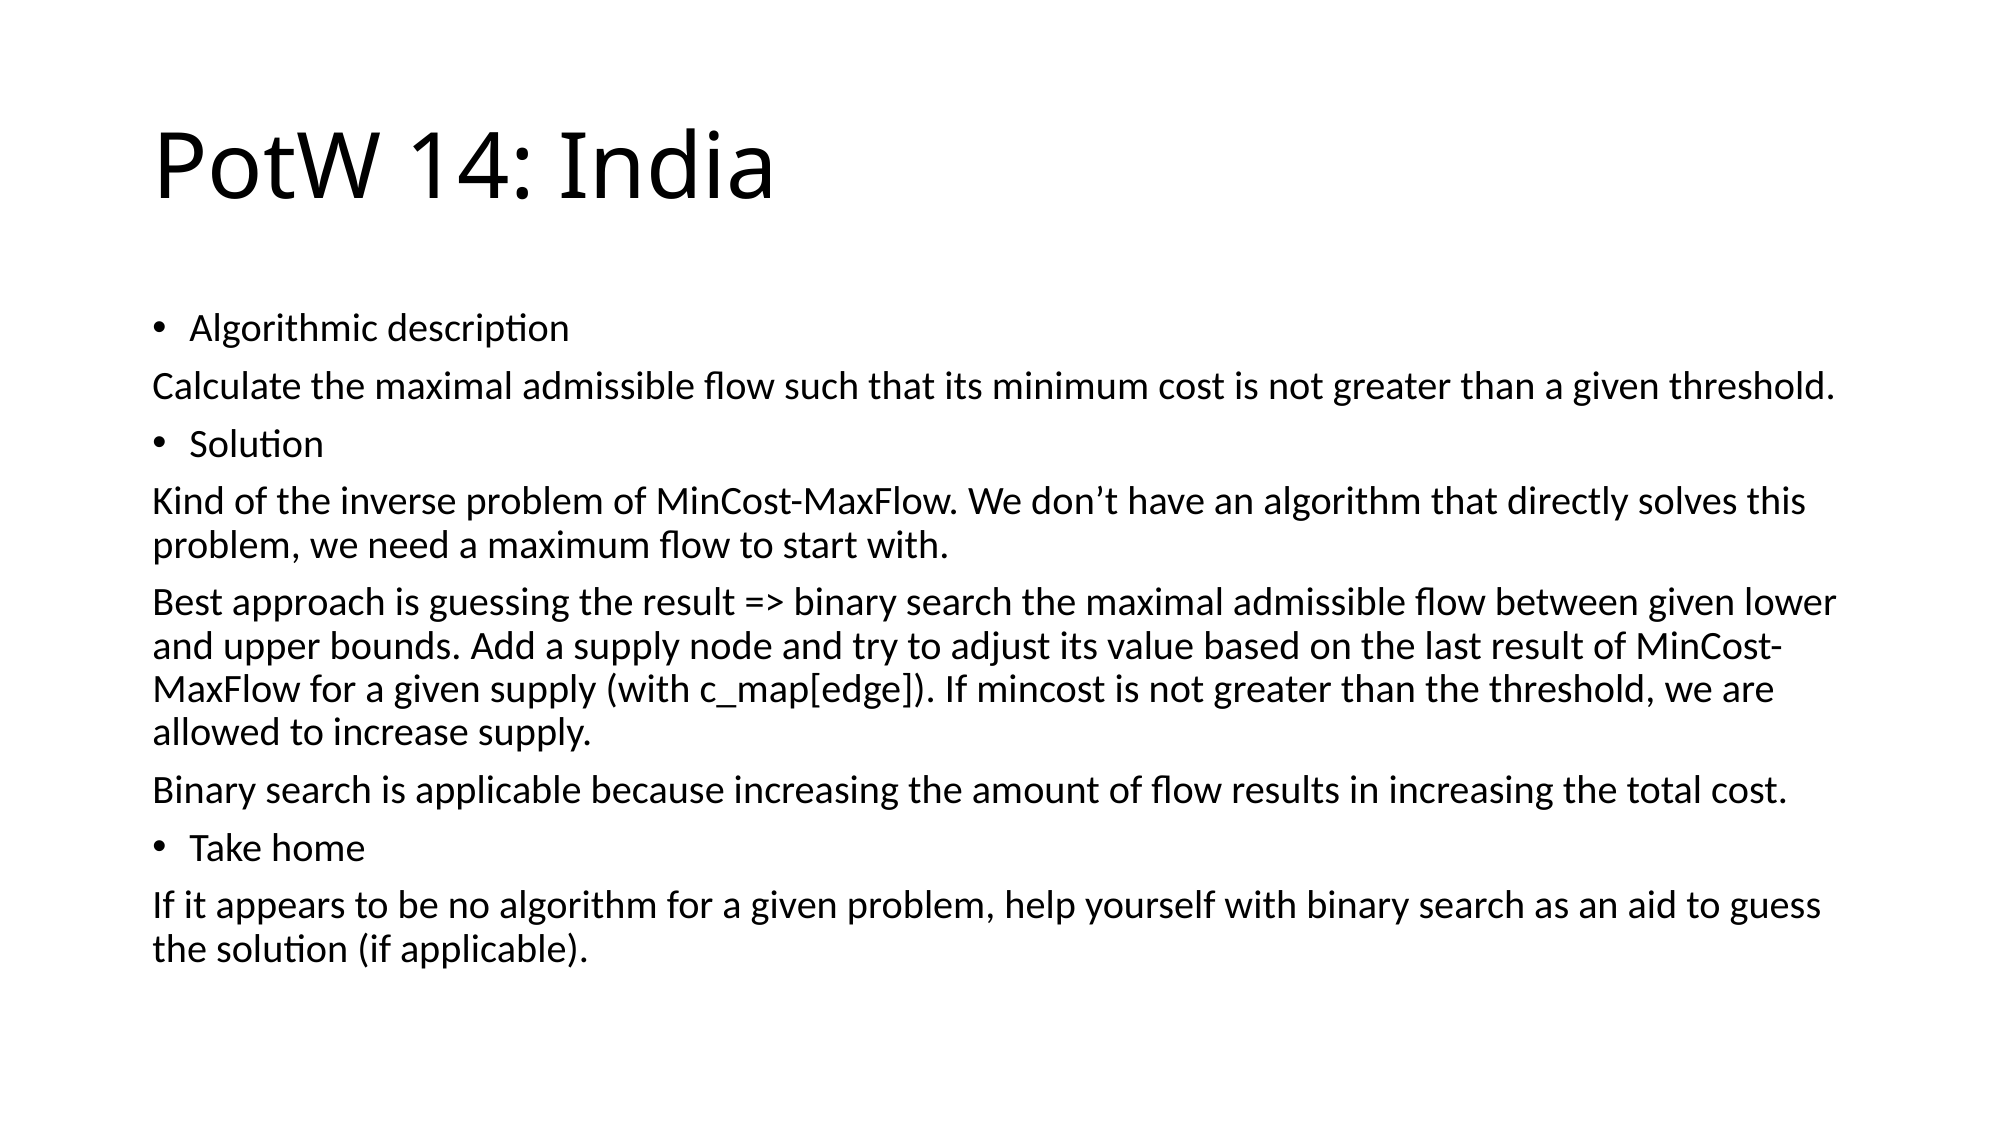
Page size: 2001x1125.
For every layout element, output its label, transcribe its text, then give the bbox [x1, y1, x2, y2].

title PotW 14: India [137, 59, 1863, 278]
list Algorithmic description Calculate the maximal admissible flow such that its minimum cost is not greater than a given threshold. Solution Kind of the inverse problem of MinCost-MaxFlow. We don’t have an algorithm that directly solves this problem, we need a maximum flow to start with. Best approach is guessing the result => binary search the maximal admissible flow between given lower and upper bounds. Add a supply node and try to adjust its value based on the last result of MinCost-MaxFlow for a given supply (with c_map[edge]). If mincost is not greater than the threshold, we are allowed to increase supply. Binary search is applicable because increasing the amount of flow results in increasing the total cost. Take home If it appears to be no algorithm for a given problem, help yourself with binary search as an aid to guess the solution (if applicable). [137, 299, 1863, 1014]
